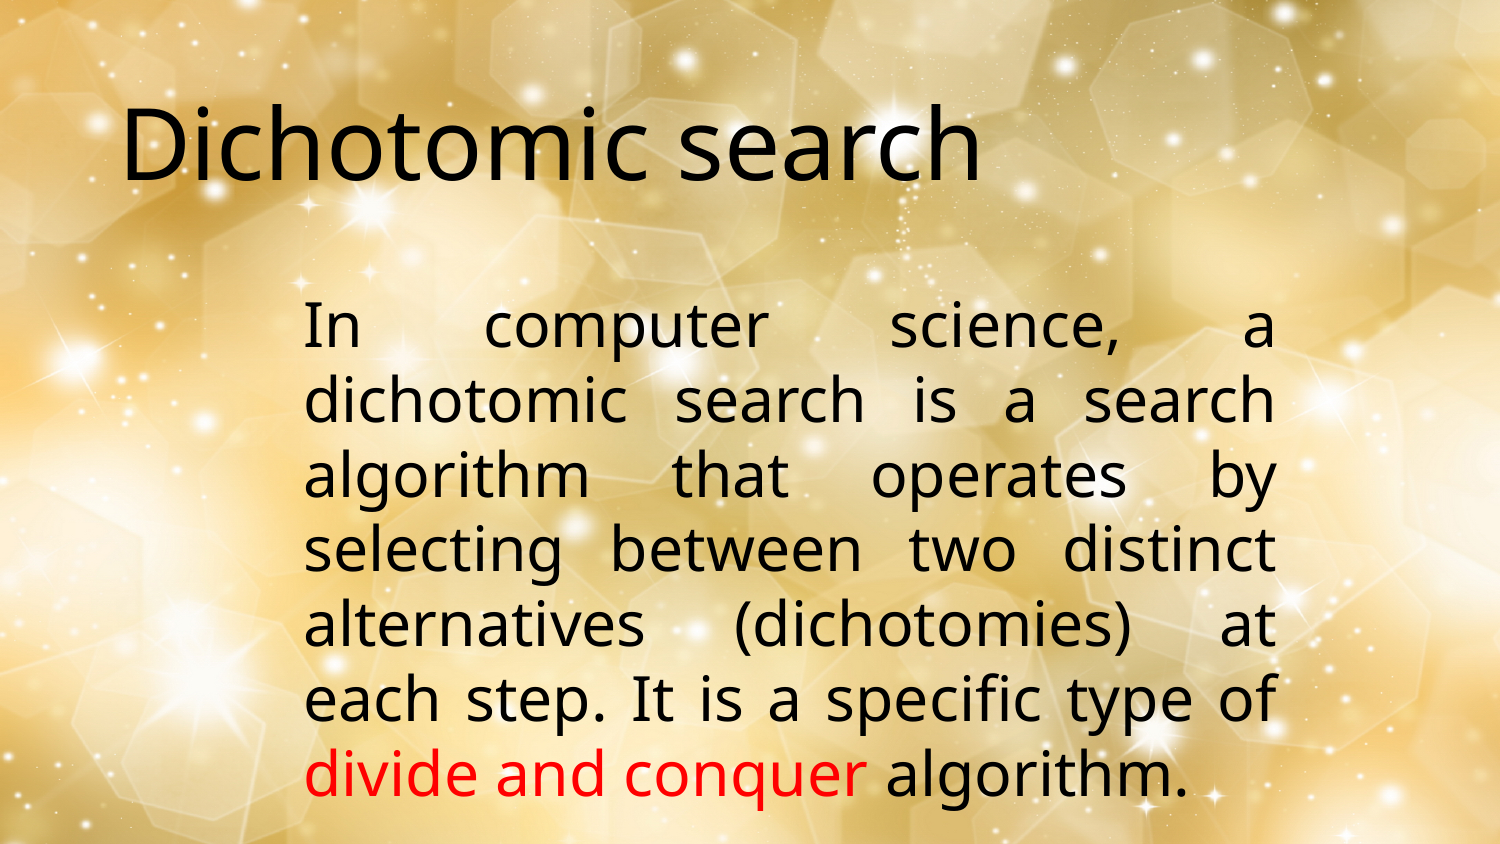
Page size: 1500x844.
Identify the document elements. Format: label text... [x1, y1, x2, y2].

subtitle In computer science, a dichotomic search is a search algorithm that operates by selecting between two distinct alternatives (dichotomies) at each step. It is a specific type of divide and conquer algorithm. [288, 269, 1294, 679]
title Dichotomic search [103, 37, 1208, 216]
picture [0, 0, 1500, 844]
